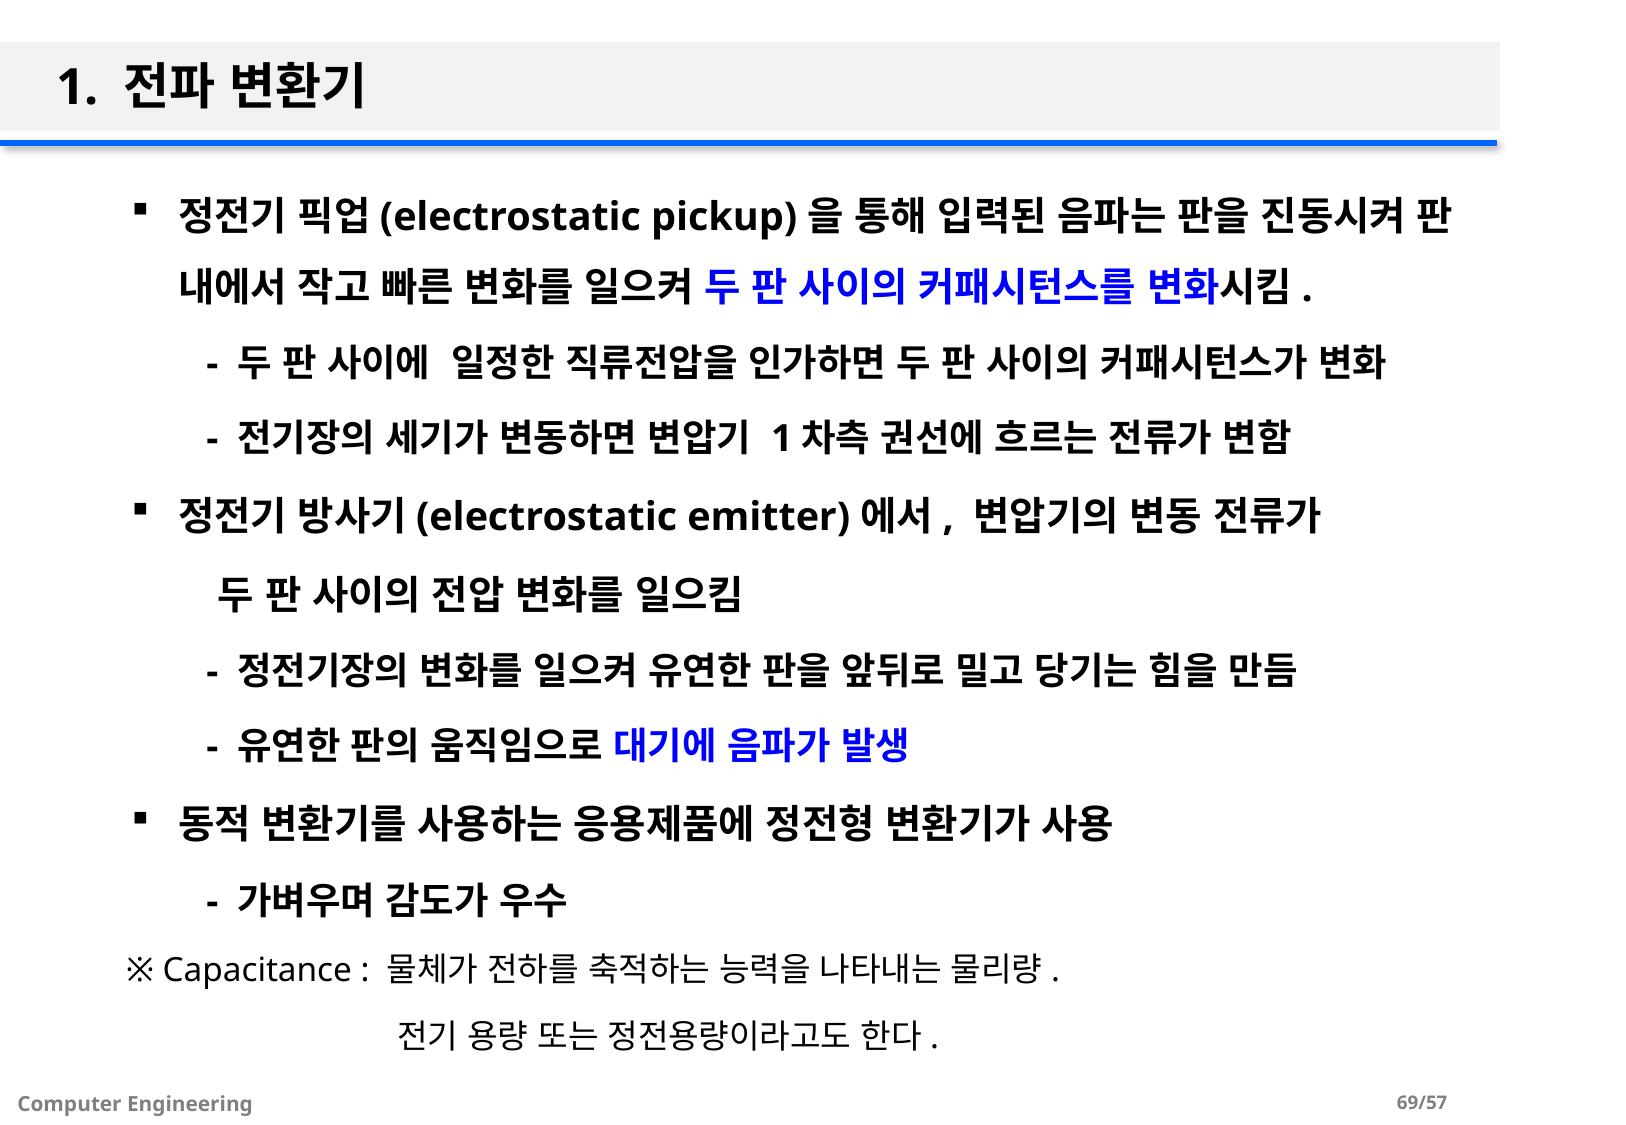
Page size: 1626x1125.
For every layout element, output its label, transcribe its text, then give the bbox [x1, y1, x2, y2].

title 1. 전파 변환기 [41, 42, 1459, 128]
list 정전기 픽업(electrostatic pickup)을 통해 입력된 음파는 판을 진동시켜 판 내에서 작고 빠른 변화를 일으켜 두 판 사이의 커패시턴스를 변화시킴. - 두 판 사이에 일정한 직류전압을 인가하면 두 판 사이의 커패시턴스가 변화 - 전기장의 세기가 변동하면 변압기 1차측 권선에 흐르는 전류가 변함 정전기 방사기(electrostatic emitter)에서, 변압기의 변동 전류가 두 판 사이의 전압 변화를 일으킴 - 정전기장의 변화를 일으켜 유연한 판을 앞뒤로 밀고 당기는 힘을 만듬 - 유연한 판의 움직임으로 대기에 음파가 발생 동적 변환기를 사용하는 응용제품에 정전형 변환기가 사용 - 가벼우며 감도가 우수 ※ Capacitance : 물체가 전하를 축적하는 능력을 나타내는 물리량. 전기 용량 또는 정전용량이라고도 한다. [41, 159, 1471, 1071]
